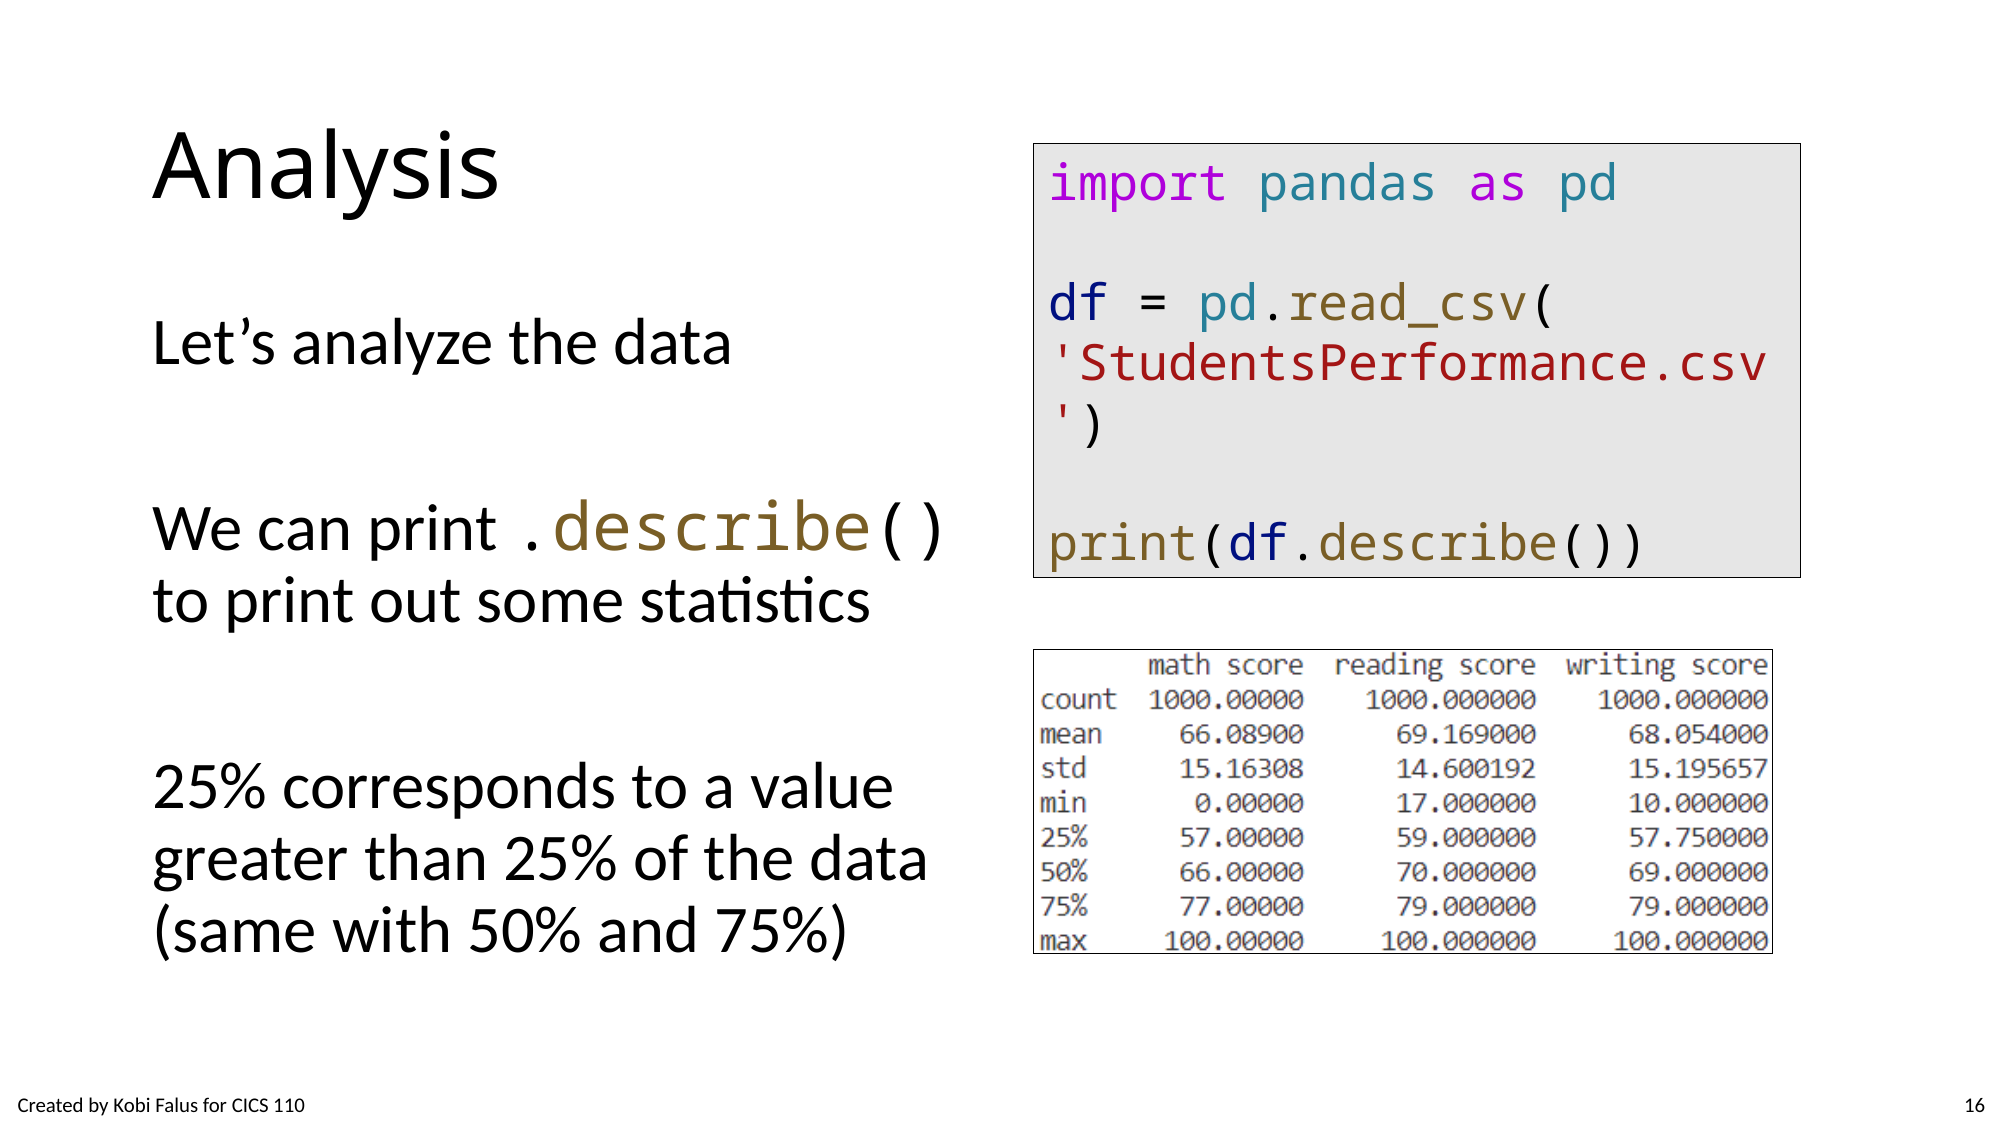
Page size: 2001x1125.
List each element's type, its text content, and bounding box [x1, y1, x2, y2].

picture [1033, 649, 1773, 954]
text_box import pandas as pd df = pd.read_csv( 'StudentsPerformance.csv') print(df.describe()) [1033, 143, 1801, 578]
title Analysis [137, 59, 1863, 278]
list Let’s analyze the data We can print .describe() to print out some statistics 25% corresponds to a value greater than 25% of the data (same with 50% and 75%) [137, 299, 1034, 1014]
